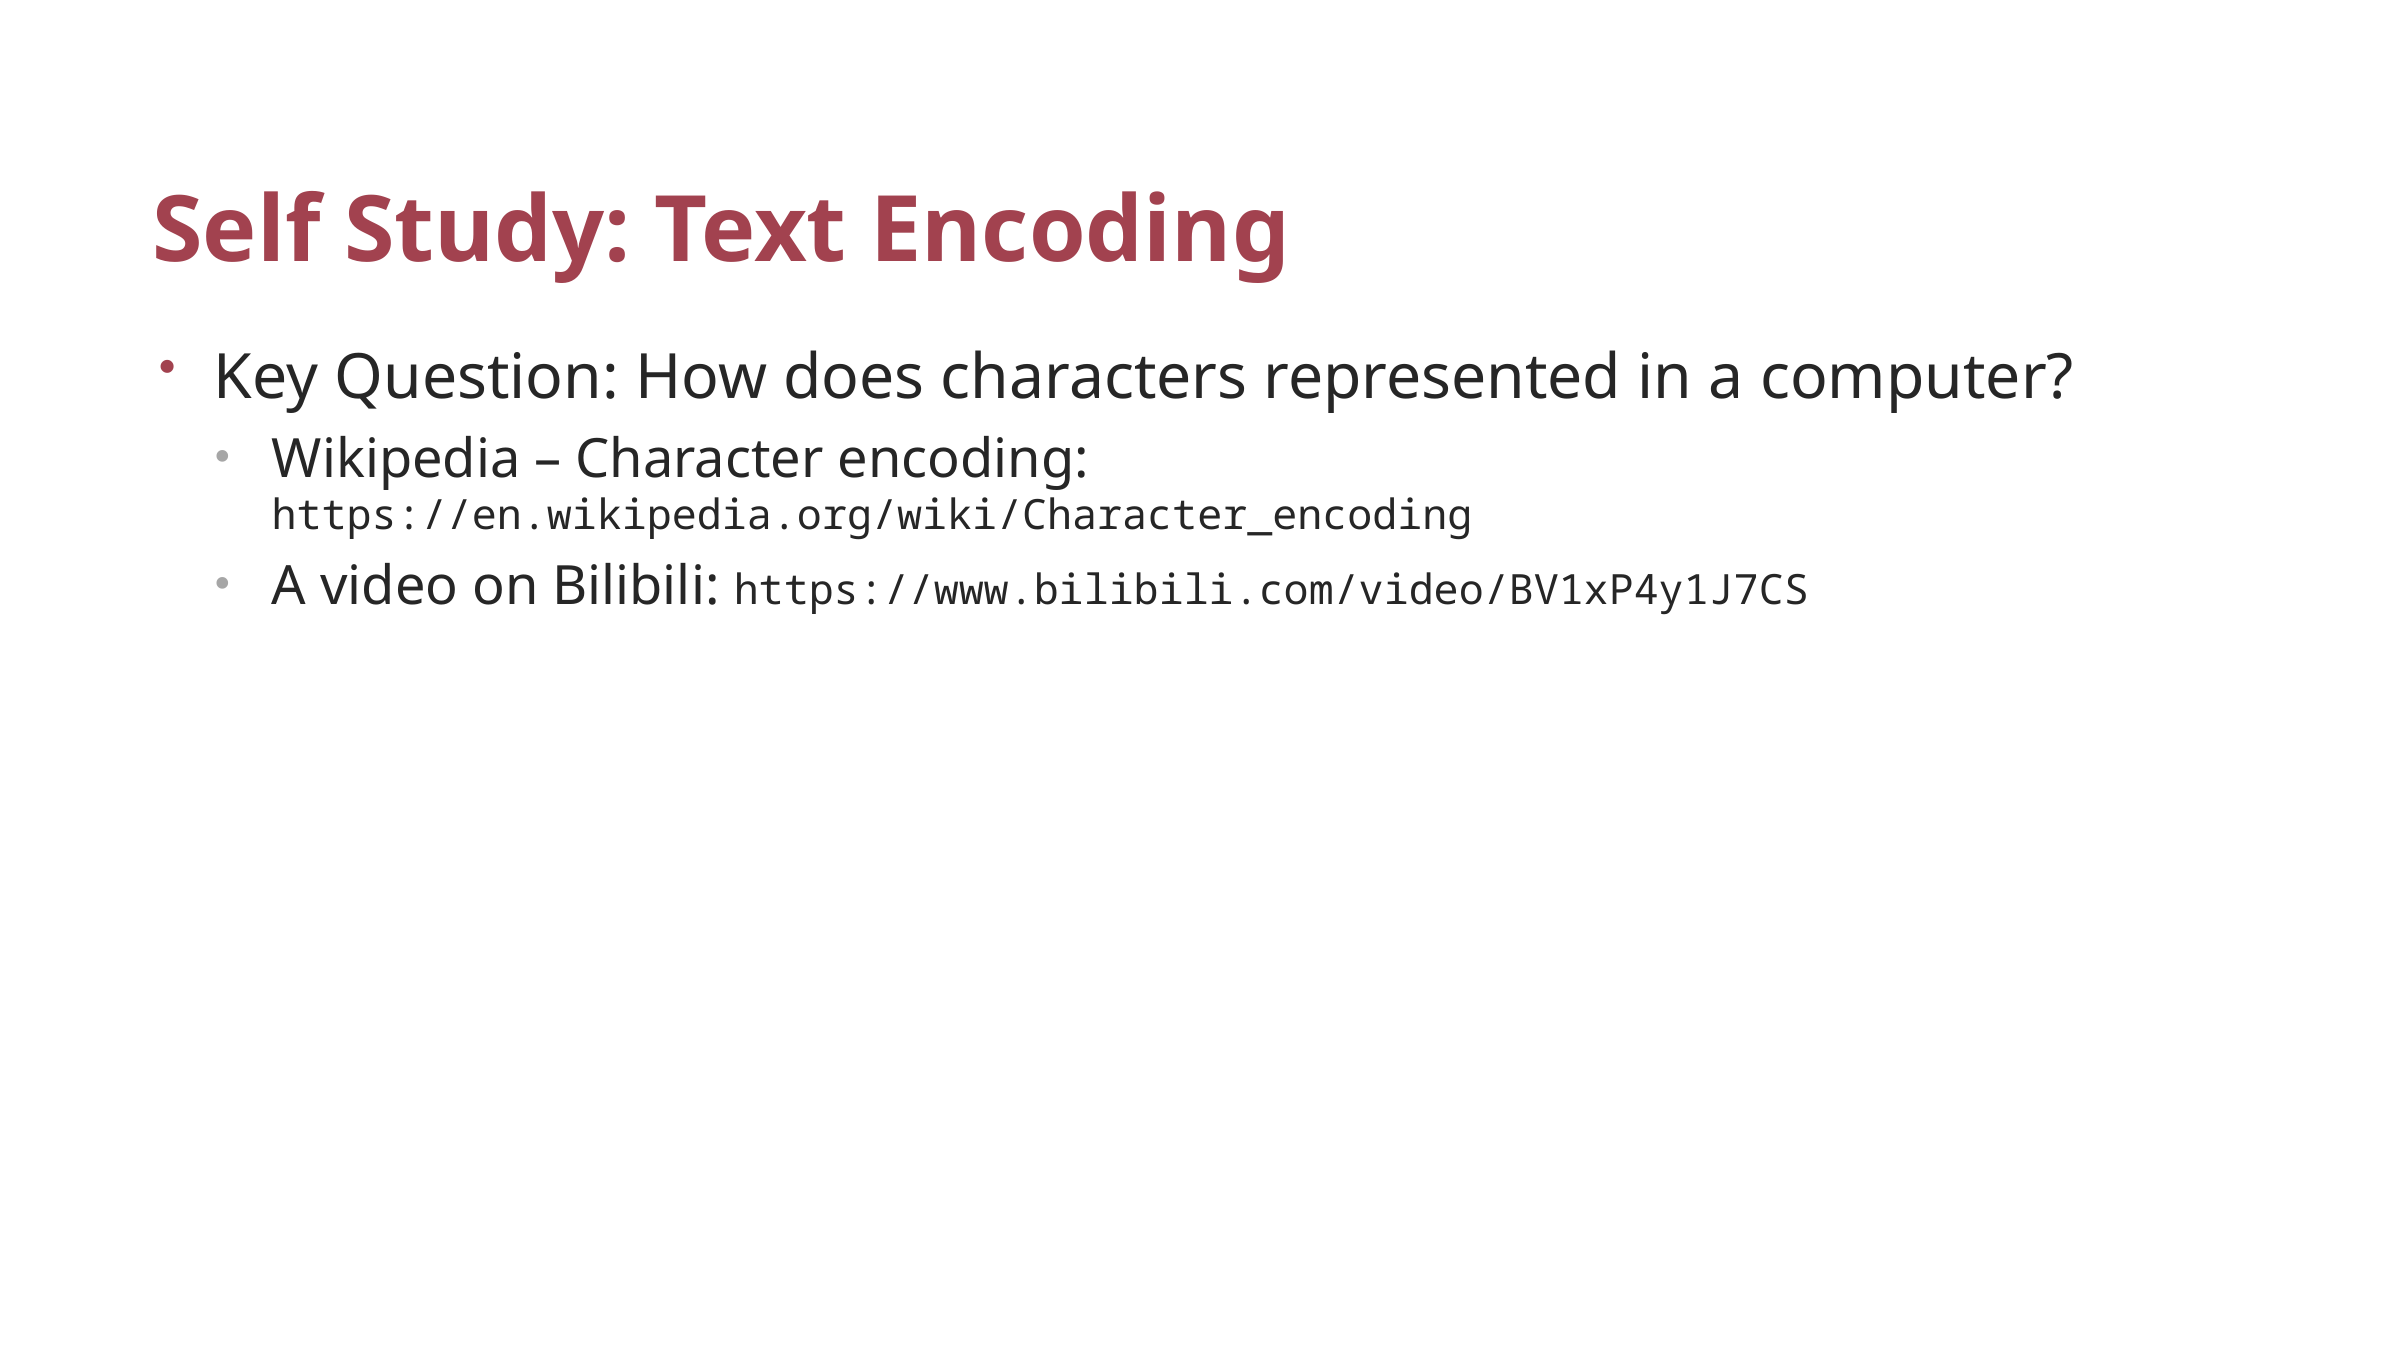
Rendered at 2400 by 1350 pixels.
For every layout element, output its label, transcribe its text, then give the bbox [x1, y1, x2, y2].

list Key Question: How does characters represented in a computer? Wikipedia – Character encoding: https://en.wikipedia.org/wiki/Character_encoding A video on Bilibili: https://www.bilibili.com/video/BV1xP4y1J7CS [137, 324, 2263, 1200]
title Self Study: Text Encoding [137, 54, 2263, 288]
